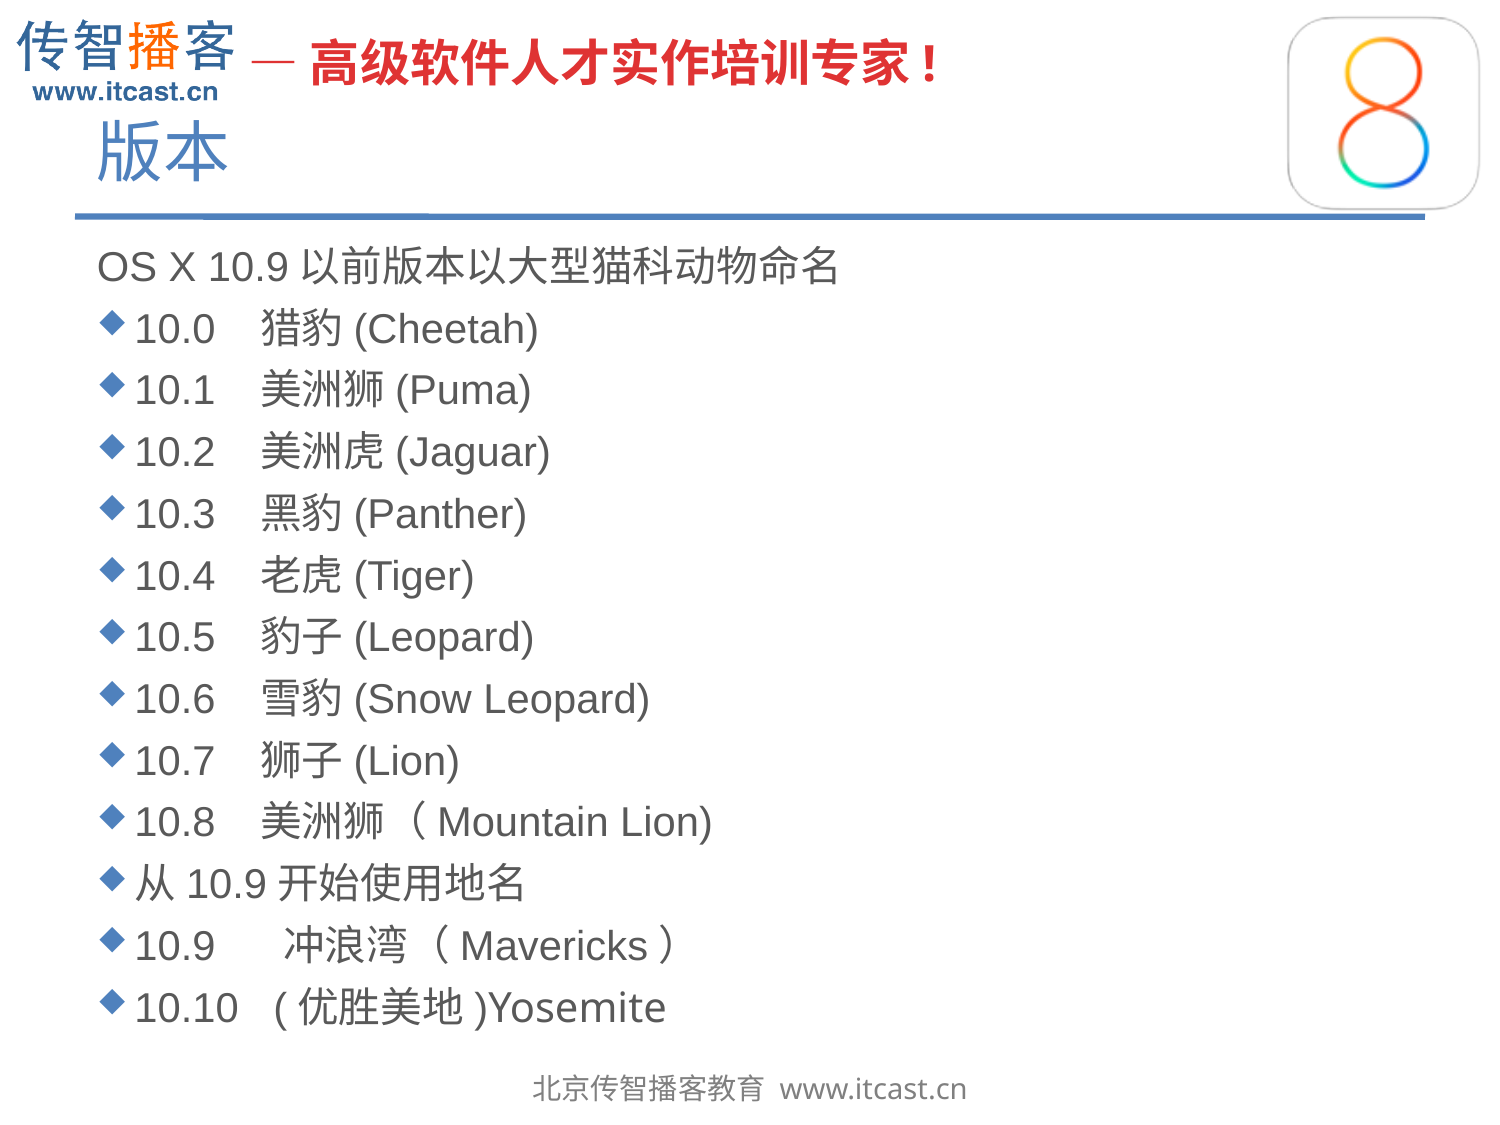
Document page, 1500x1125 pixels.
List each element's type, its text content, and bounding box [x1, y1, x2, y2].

title 版本 [81, 102, 1416, 237]
picture [16, 19, 234, 101]
list OS X 10.9以前版本以大型猫科动物命名 10.0 猎豹(Cheetah) 10.1 美洲狮(Puma) 10.2 美洲虎(Jaguar) 10.3 黑豹(Panther) 10.4 老虎(Tiger) 10.5 豹子(Leopard) 10.6 雪豹(Snow Leopard) 10.7 狮子(Lion) 10.8 美洲狮（Mountain Lion) 从10.9开始使用地名 10.9 冲浪湾（Mavericks） 10.10 (优胜美地)Yosemite [81, 237, 1439, 1093]
picture [1270, 0, 1497, 227]
